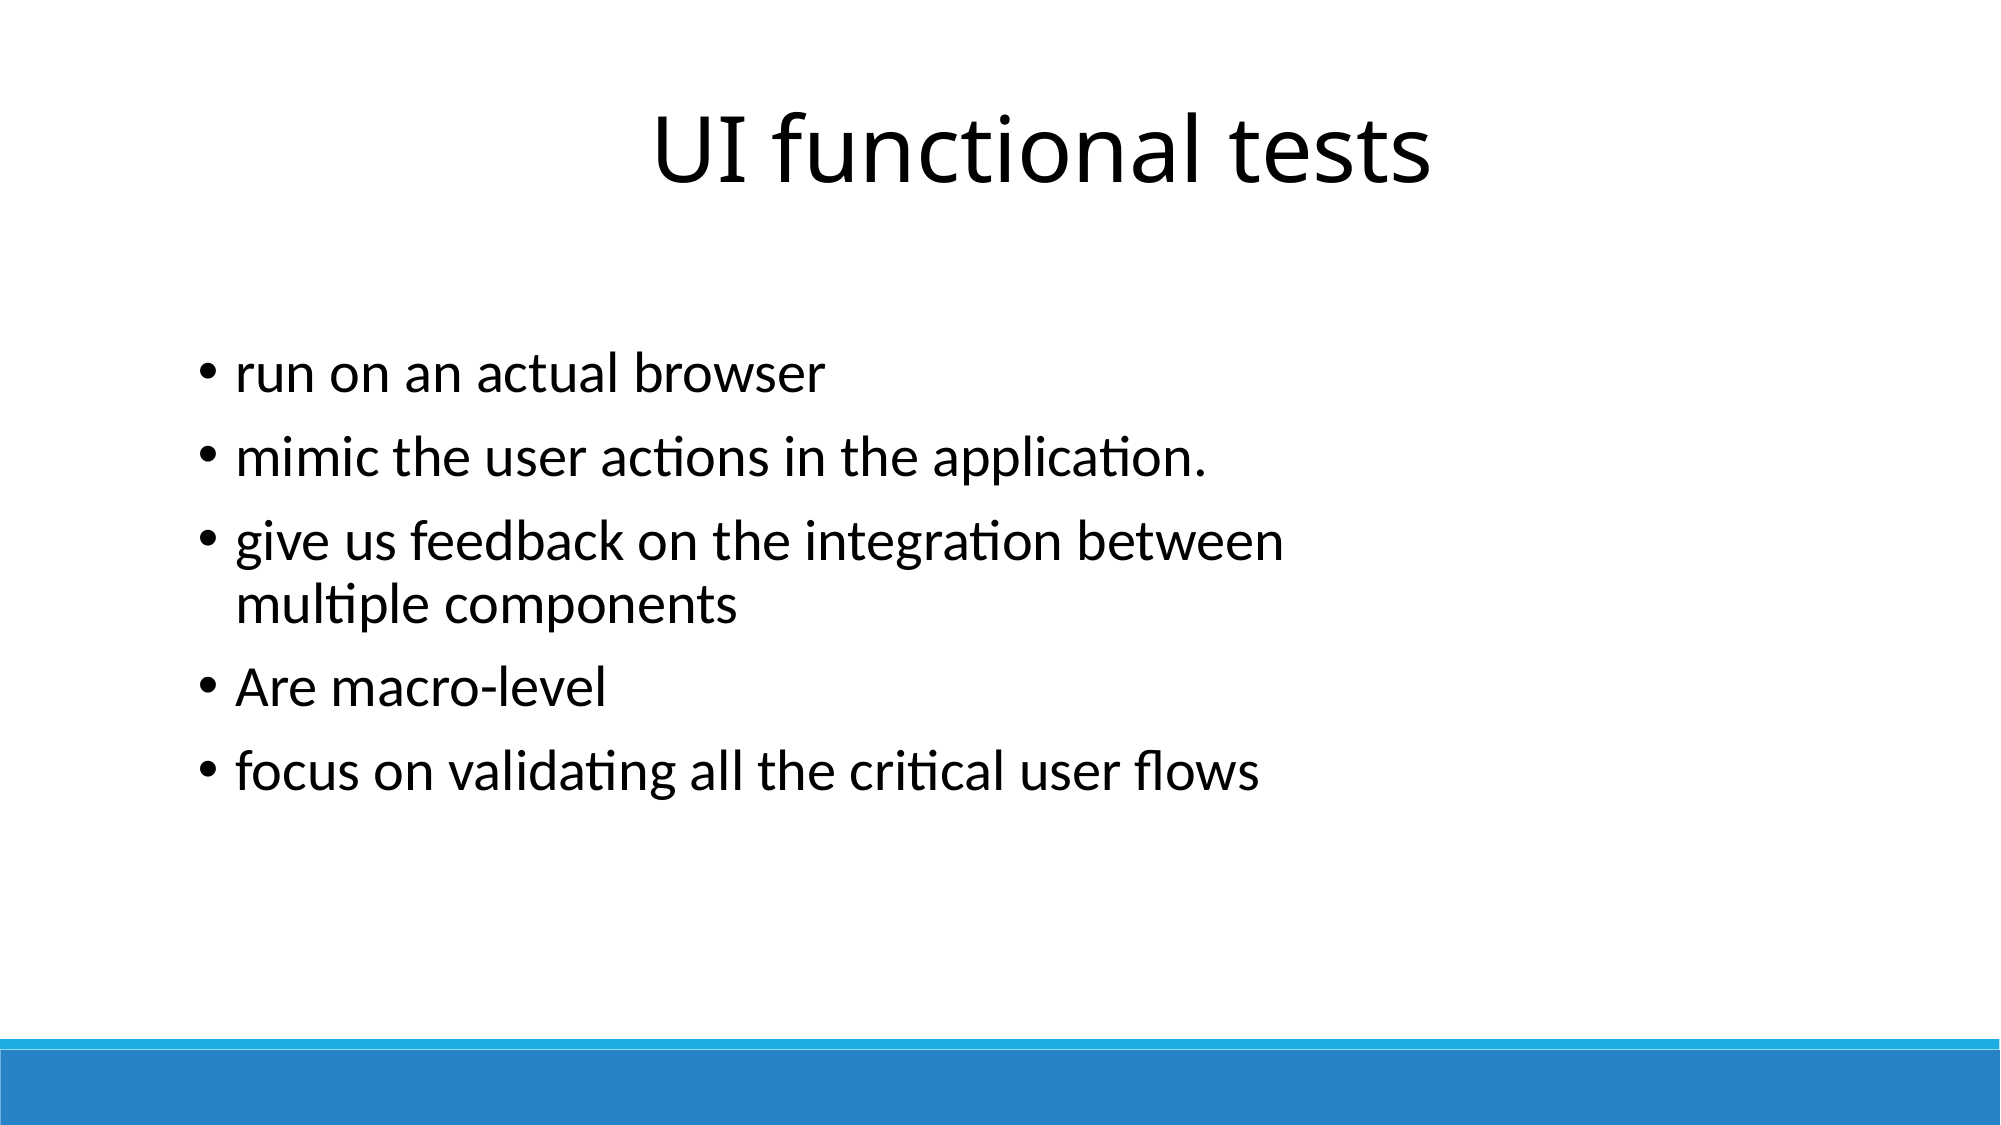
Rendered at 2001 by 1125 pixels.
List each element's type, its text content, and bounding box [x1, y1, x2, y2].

text_box UI functional tests [635, 96, 1510, 314]
text_box run on an actual browser mimic the user actions in the application. give us feedback on the integration between multiple components Are macro-level focus on validating all the critical user flows [183, 334, 1386, 1049]
